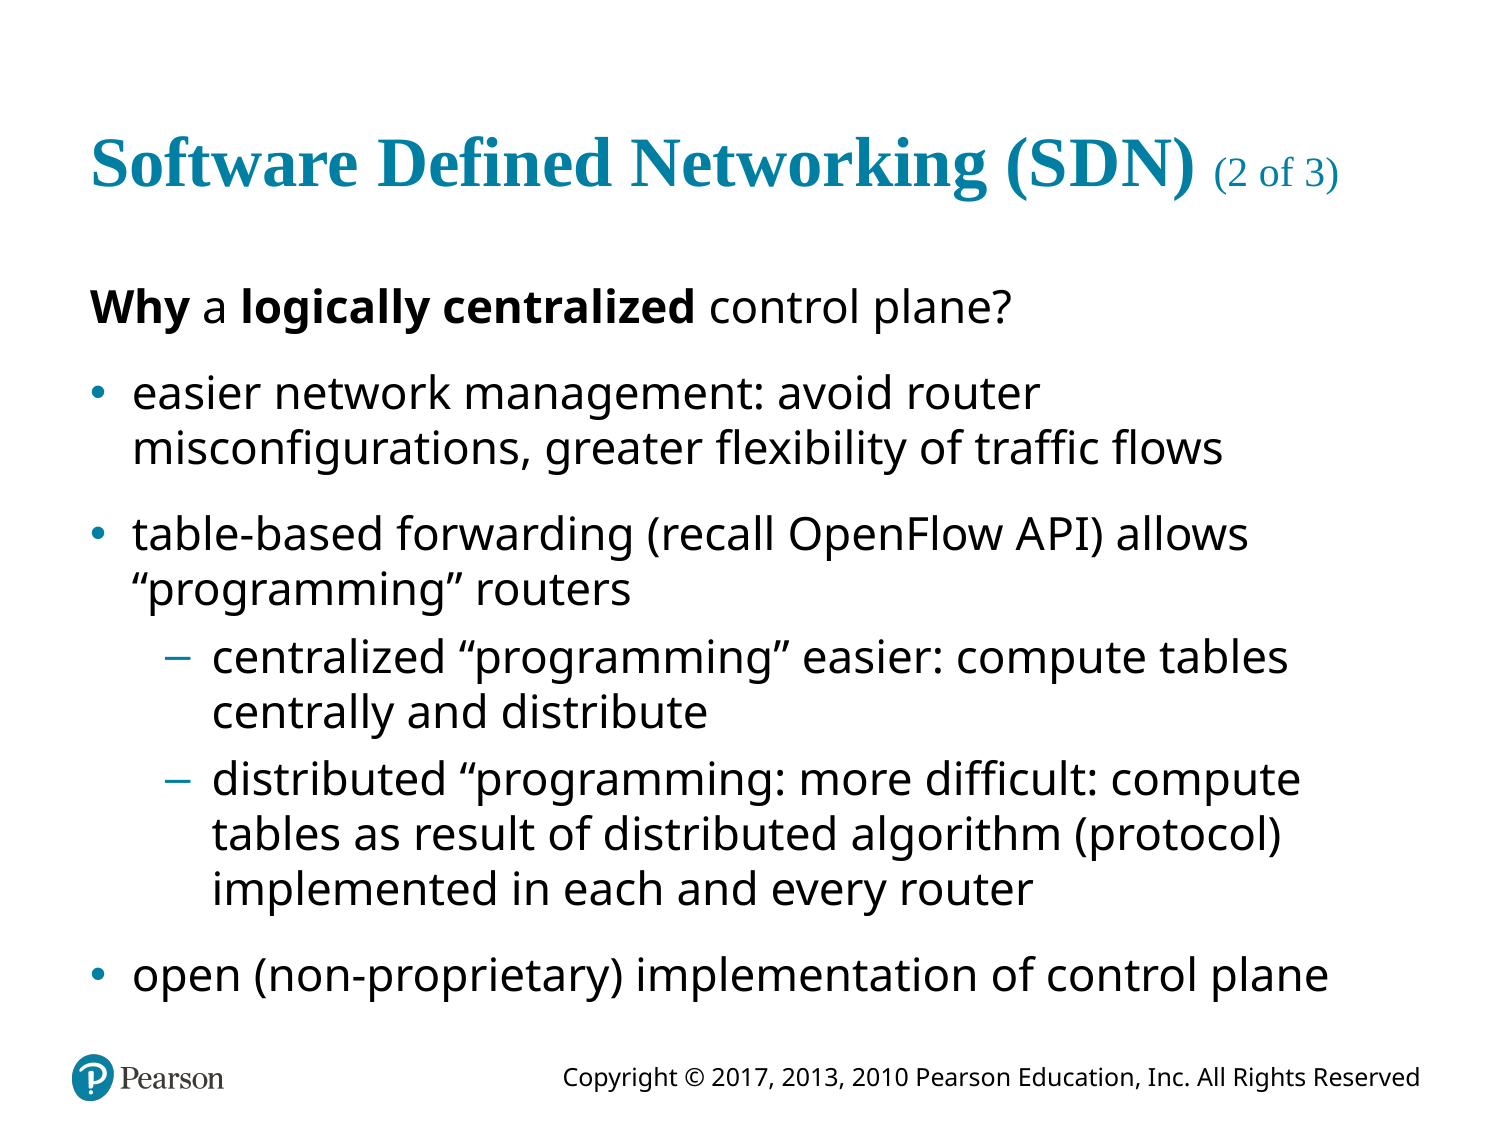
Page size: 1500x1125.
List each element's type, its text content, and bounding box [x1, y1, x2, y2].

list Why a logically centralized control plane? easier network management: avoid router misconfigurations, greater flexibility of traffic flows table-based forwarding (recall OpenFlow A P I) allows “programming” routers centralized “programming” easier: compute tables centrally and distribute distributed “programming: more difficult: compute tables as result of distributed algorithm (protocol) implemented in each and every router open (non-proprietary) implementation of control plane [75, 262, 1425, 1017]
picture [80, 1063, 106, 1088]
title Software Defined Networking (S D N) (2 of 3) [75, 0, 1425, 216]
picture [72, 1054, 88, 1070]
picture [72, 1087, 83, 1101]
picture [98, 1054, 224, 1101]
